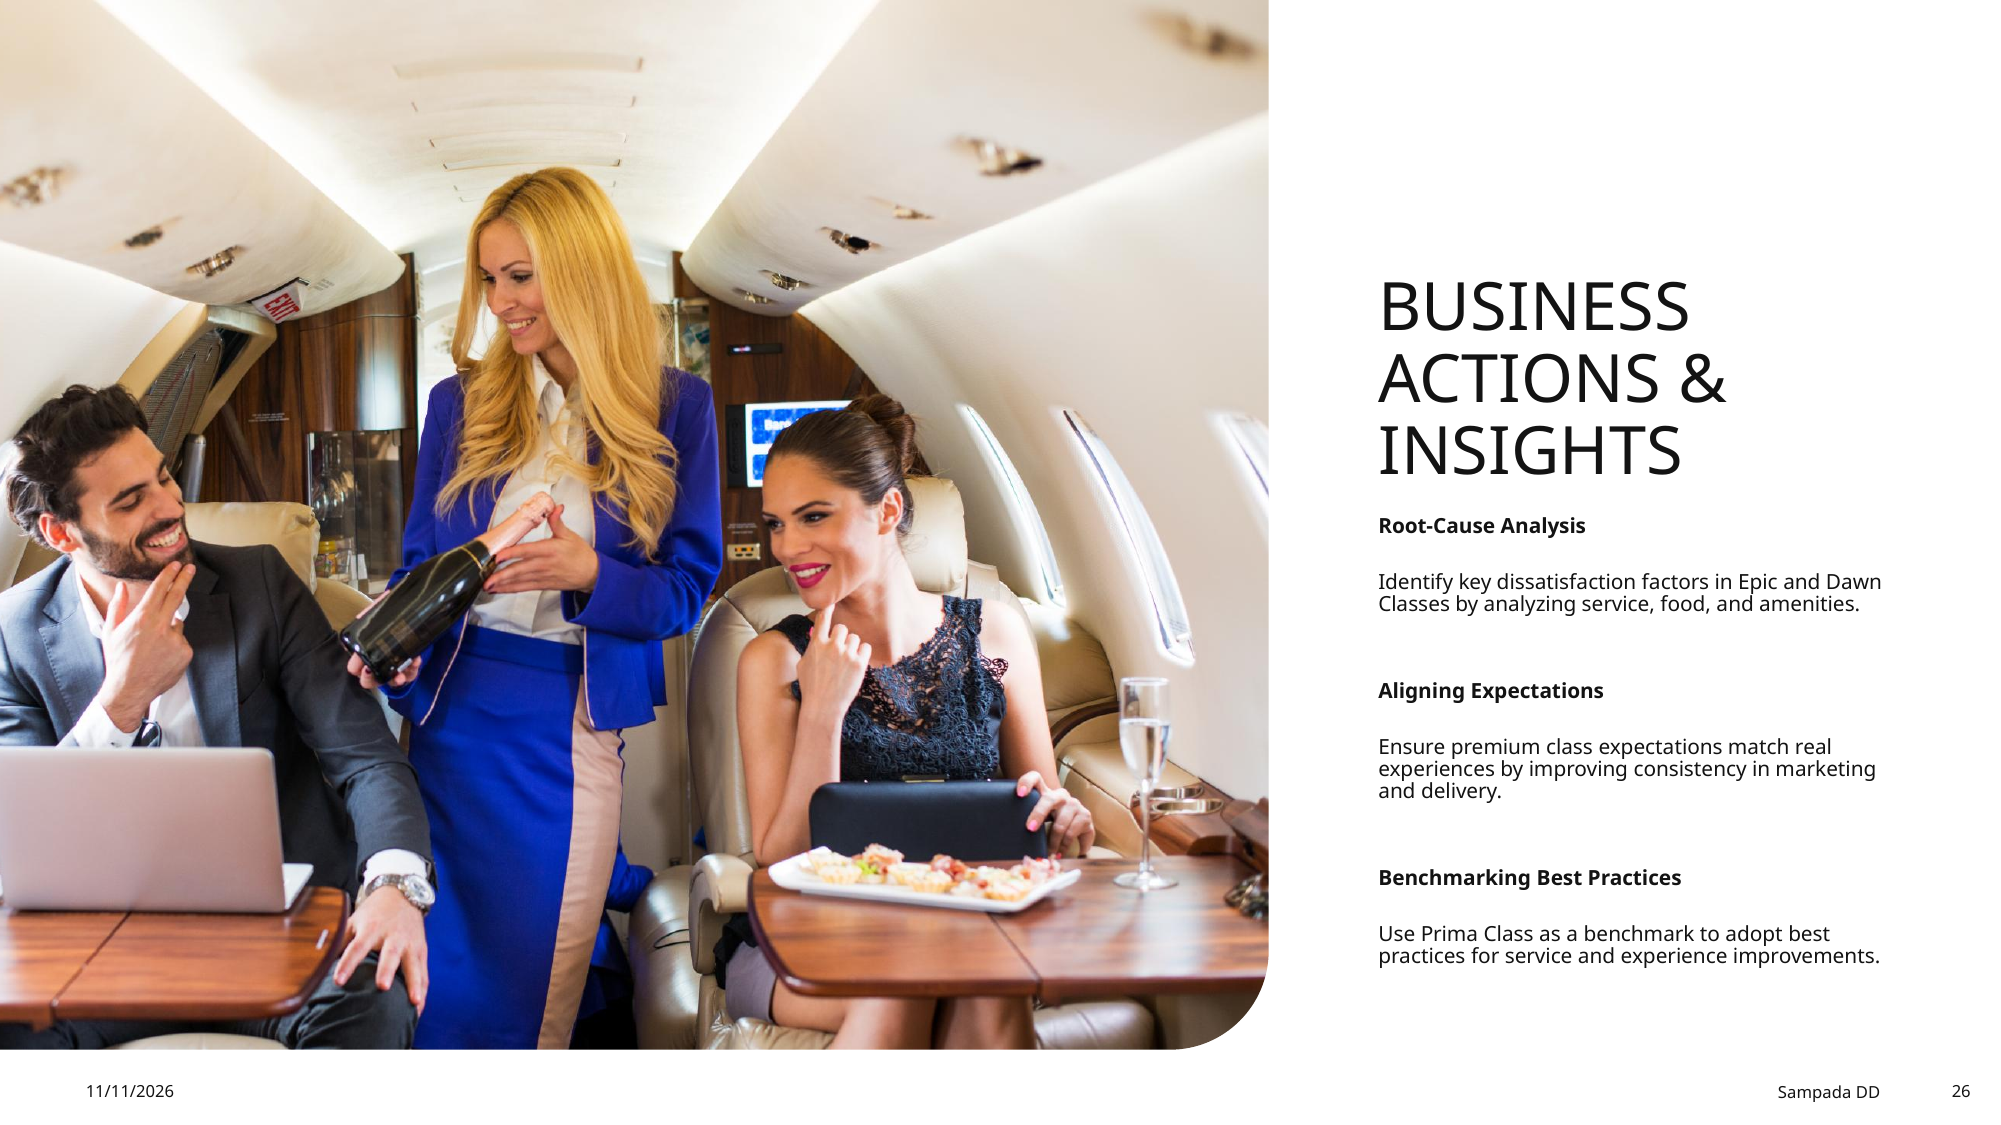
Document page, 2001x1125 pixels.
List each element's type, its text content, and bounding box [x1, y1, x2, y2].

text_box Root-Cause Analysis Identify key dissatisfaction factors in Epic and Dawn Classes by analyzing service, food, and amenities. Aligning Expectations Ensure premium class expectations match real experiences by improving consistency in marketing and delivery. Benchmarking Best Practices Use Prima Class as a benchmark to adopt best practices for service and experience improvements. [1363, 508, 1901, 993]
title Business Actions & Insights [1363, 176, 1901, 497]
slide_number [70, 1064, 537, 1120]
picture [0, 0, 1269, 1050]
slide_number 26 [1910, 1064, 1986, 1120]
footer Sampada DD [1458, 1064, 1896, 1120]
